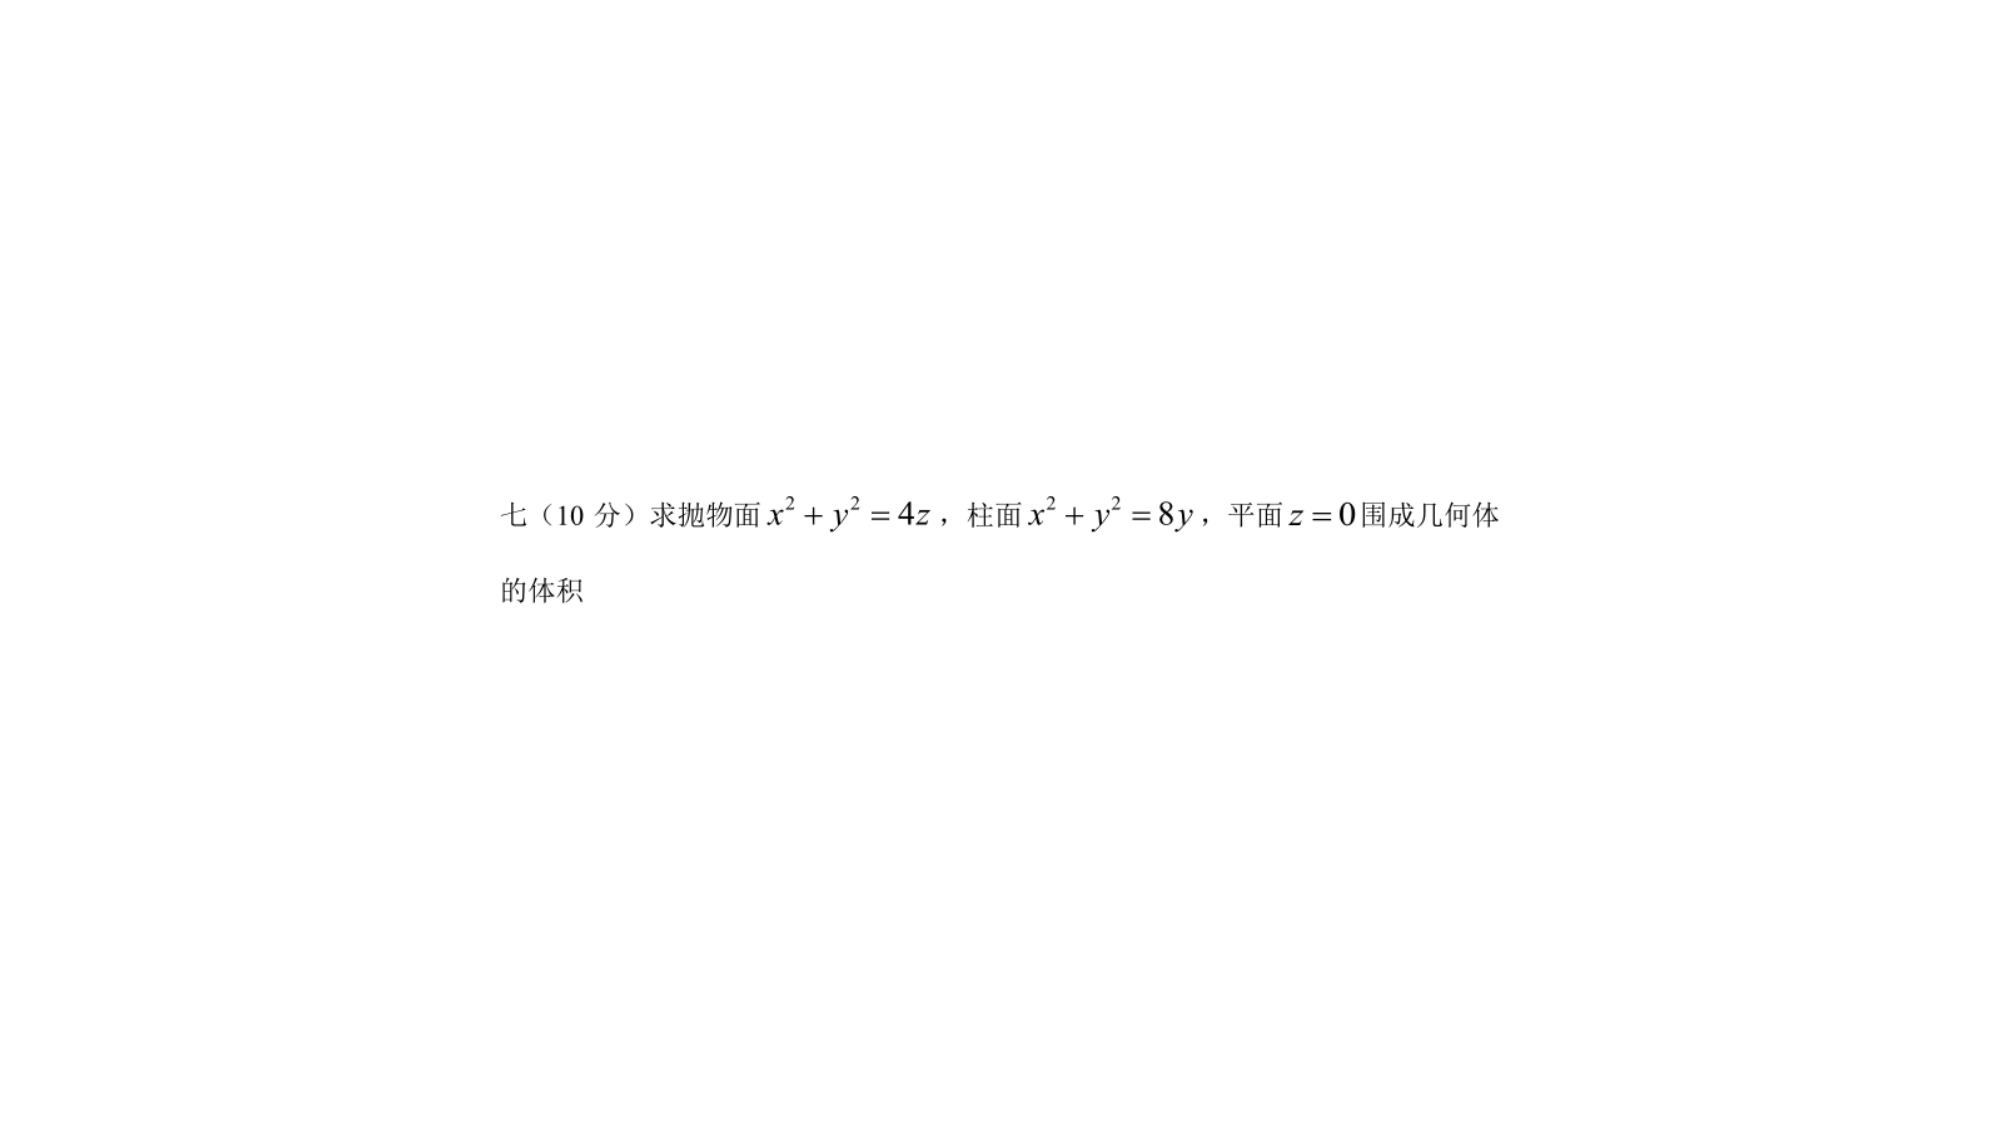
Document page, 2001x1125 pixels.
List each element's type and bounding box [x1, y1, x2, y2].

picture [485, 480, 1515, 645]
